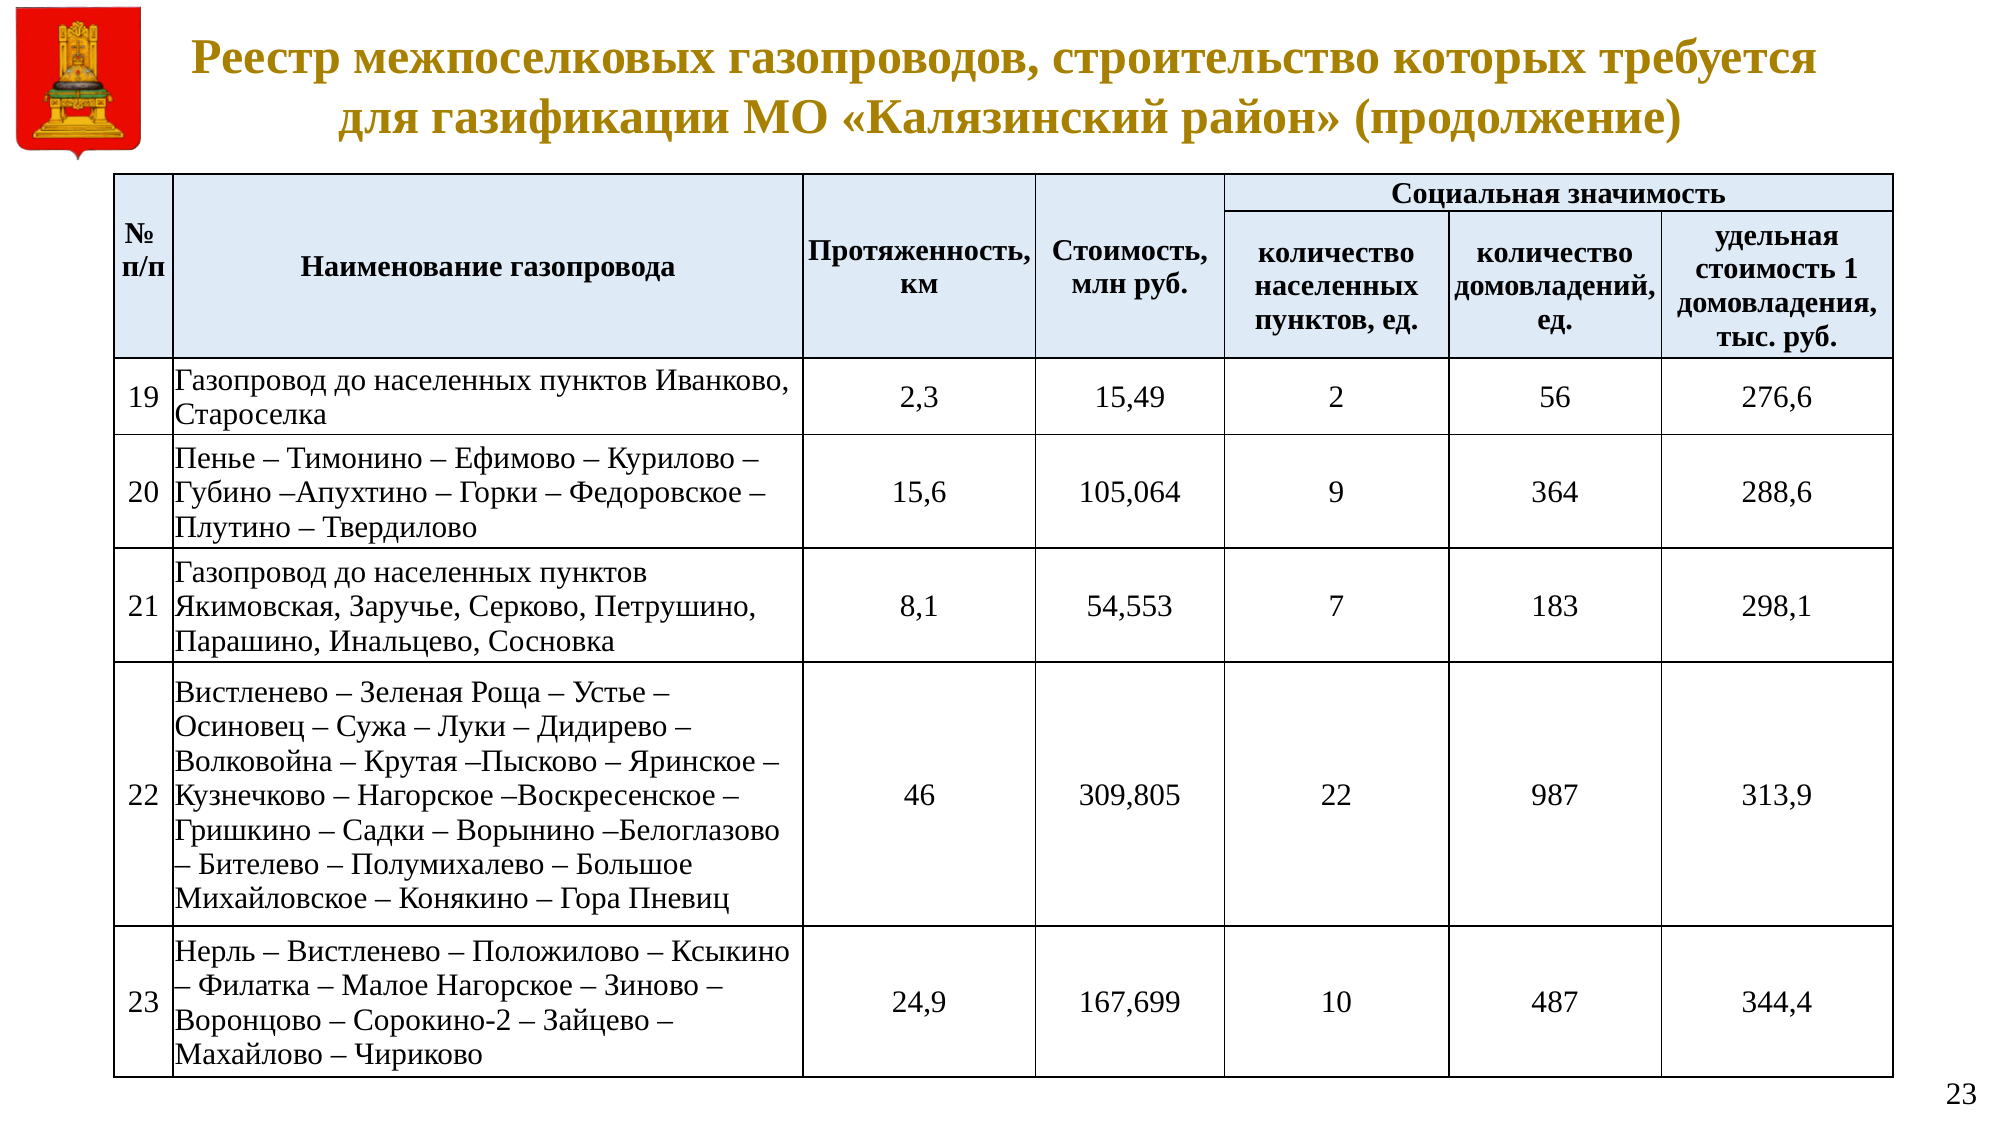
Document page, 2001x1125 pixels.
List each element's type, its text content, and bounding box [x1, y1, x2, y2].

table_cell 24,9 [804, 927, 1035, 1076]
table_header № п/п [115, 175, 172, 357]
table_cell 987 [1450, 663, 1661, 925]
table_cell 23 [115, 927, 172, 1076]
table_cell 309,805 [1036, 663, 1224, 925]
table_cell Газопровод до населенных пунктов Якимовская, Заручье, Серково, Петрушино, Парашино, Инальцево, Сосновка [174, 549, 802, 661]
table_cell 15,6 [804, 435, 1035, 547]
picture [13, 0, 150, 169]
table_cell 298,1 [1662, 549, 1892, 661]
table_cell 46 [804, 663, 1035, 925]
table_cell 2,3 [804, 359, 1035, 434]
table_cell 288,6 [1662, 435, 1892, 547]
table_cell 7 [1225, 549, 1448, 661]
table_cell 183 [1450, 549, 1661, 661]
table_cell 22 [1225, 663, 1448, 925]
table_cell Газопровод до населенных пунктов Иванково, Староселка [174, 359, 802, 434]
table_cell 105,064 [1036, 435, 1224, 547]
table_cell Вистленево – Зеленая Роща – Устье – Осиновец – Сужа – Луки – Дидирево – Волковойна – Крутая –Пысково – Яринское – Кузнечково – Нагорское –Воскресенское – Гришкино – Садки – Ворынино –Белоглазово – Бителево – Полумихалево – Большое Михайловское – Конякино – Гора Пневиц [174, 663, 802, 925]
table_cell 9 [1225, 435, 1448, 547]
table_cell 22 [115, 663, 172, 925]
table_cell 364 [1450, 435, 1661, 547]
table_cell 8,1 [804, 549, 1035, 661]
table_header Протяженность, км [804, 175, 1035, 357]
table_cell 20 [115, 435, 172, 547]
table_header Стоимость, млн руб. [1036, 175, 1224, 357]
table_header Наименование газопровода [174, 175, 802, 357]
table_cell количество населенных пунктов, ед. [1225, 212, 1448, 357]
table_header Социальная значимость [1225, 175, 1892, 210]
table_cell Нерль – Вистленево – Положилово – Ксыкино – Филатка – Малое Нагорское – Зиново – Воронцово – Сорокино-2 – Зайцево – Махайлово – Чириково [174, 927, 802, 1076]
table_cell количество домовладений, ед. [1450, 212, 1661, 357]
slide_number 23 [1585, 1046, 1993, 1125]
text_box Реестр межпоселковых газопроводов, строительство которых требуется для газификации МО «Калязинский район» (продолжение) [150, 16, 1893, 151]
table_cell 344,4 [1662, 927, 1892, 1076]
table_cell 10 [1225, 927, 1448, 1076]
table_cell 56 [1450, 359, 1661, 434]
table_cell 54,553 [1036, 549, 1224, 661]
table_cell 167,699 [1036, 927, 1224, 1076]
table_cell 276,6 [1662, 359, 1892, 434]
table_cell 2 [1225, 359, 1448, 434]
table_cell Пенье – Тимонино – Ефимово – Курилово – Губино –Апухтино – Горки – Федоровское – Плутино – Твердилово [174, 435, 802, 547]
table_cell 21 [115, 549, 172, 661]
table_cell 487 [1450, 927, 1661, 1076]
table_cell удельная стоимость 1 домовладения, тыс. руб. [1662, 212, 1892, 357]
table_cell 313,9 [1662, 663, 1892, 925]
table_cell 19 [115, 359, 172, 434]
table_cell 15,49 [1036, 359, 1224, 434]
